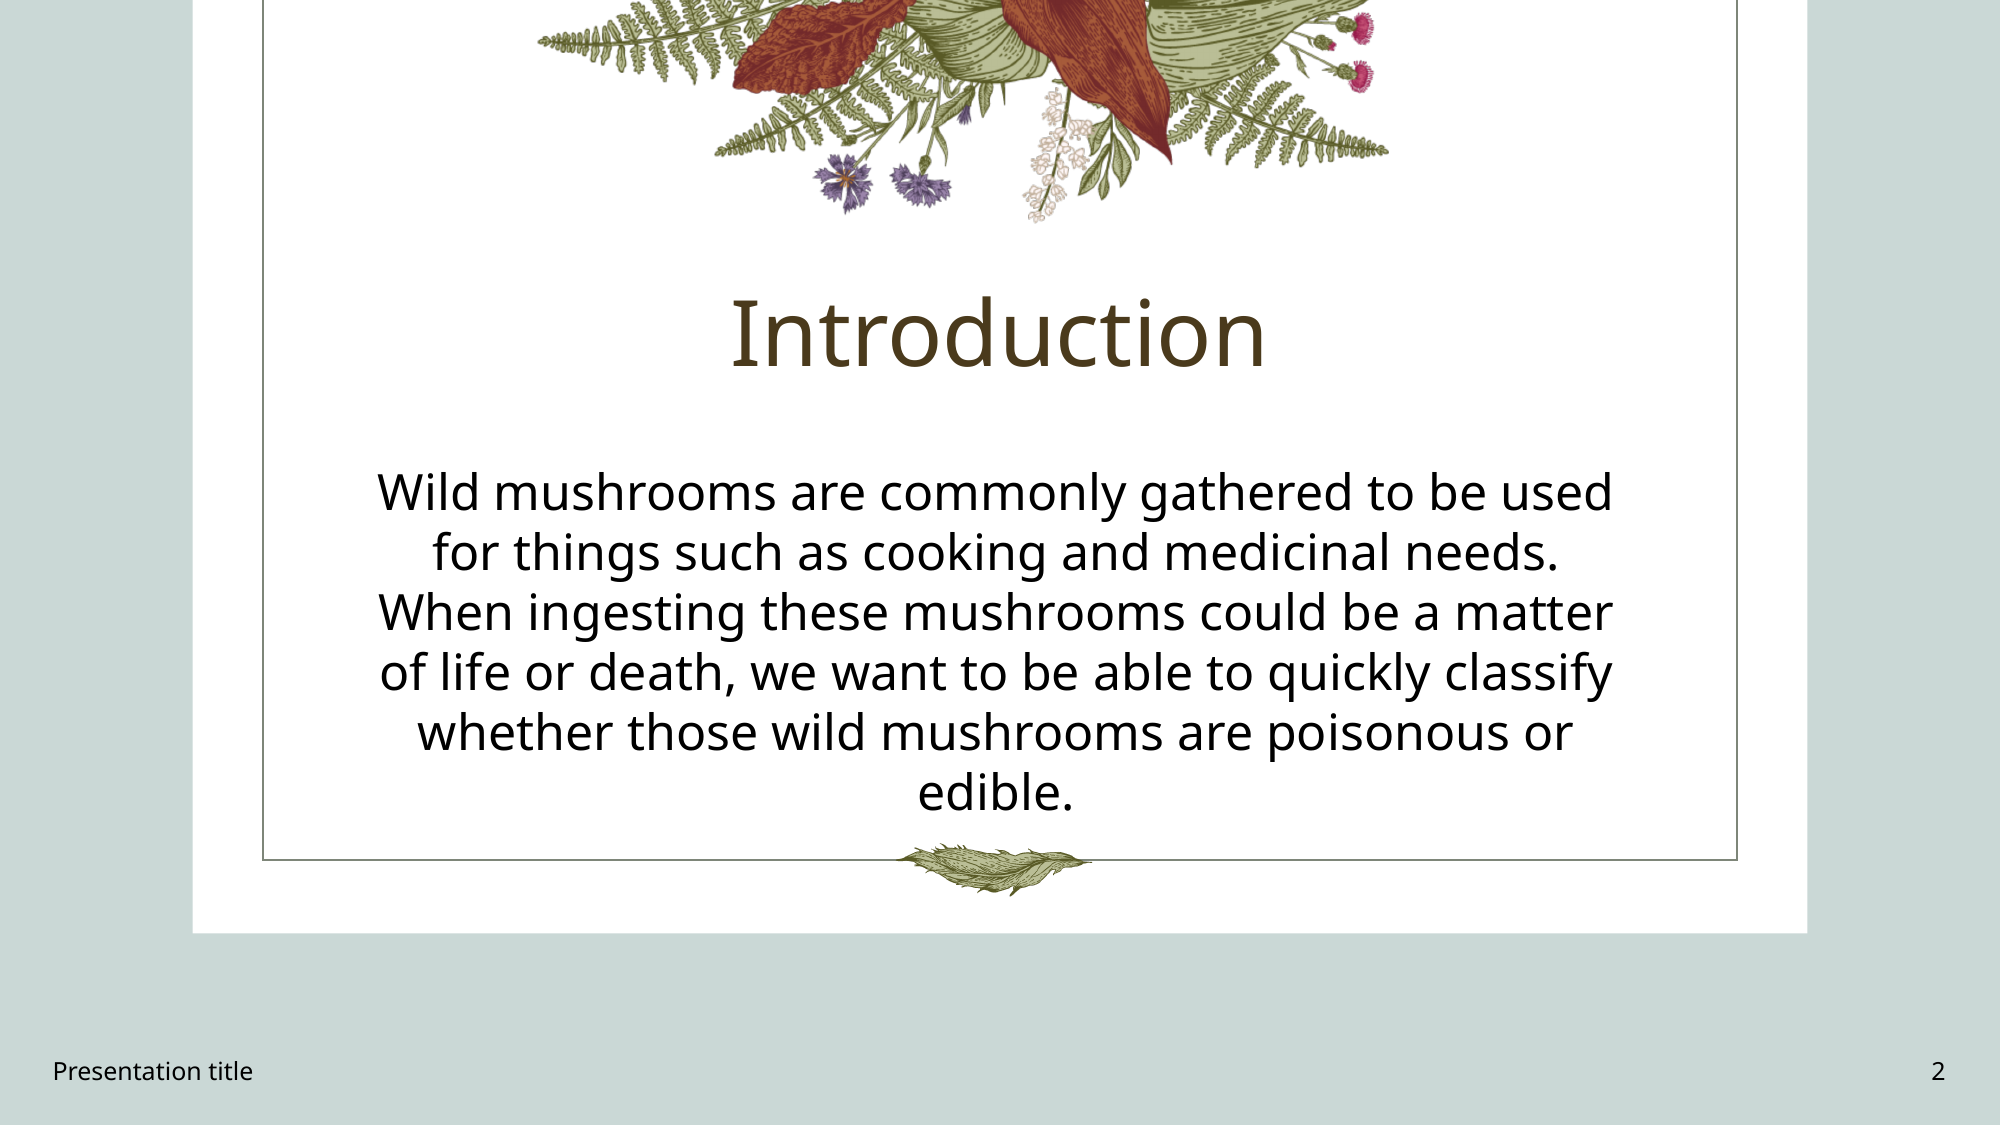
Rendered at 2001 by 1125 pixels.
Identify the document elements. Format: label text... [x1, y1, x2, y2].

slide_number 2 [1510, 1042, 1961, 1103]
title Introduction [286, 228, 1714, 446]
picture [535, 0, 1416, 228]
picture [894, 878, 1093, 897]
list Wild mushrooms are commonly gathered to be used for things such as cooking and medicinal needs. When ingesting these mushrooms could be a matter of life or death, we want to be able to quickly classify whether those wild mushrooms are poisonous or edible. [357, 381, 1636, 878]
footer Presentation title [37, 1042, 713, 1103]
